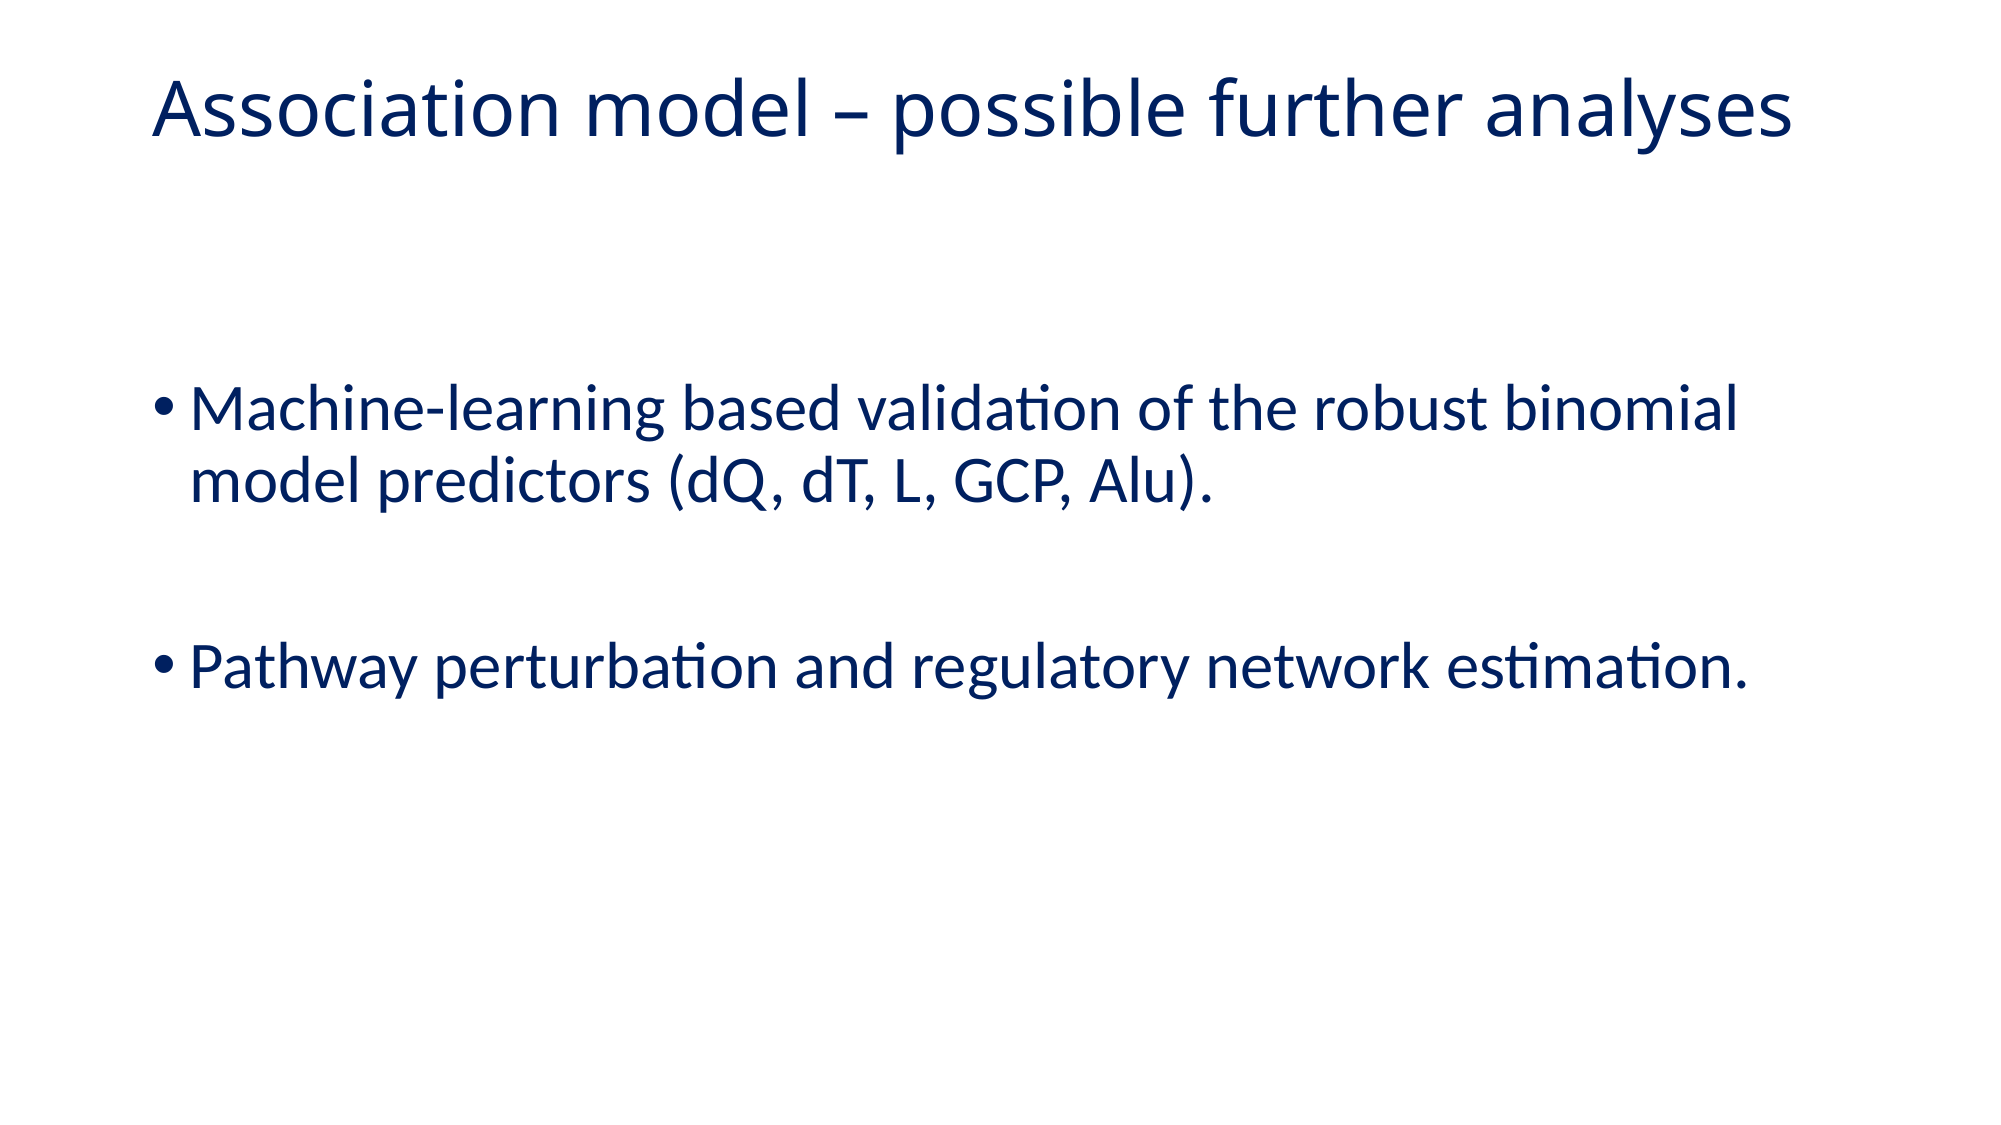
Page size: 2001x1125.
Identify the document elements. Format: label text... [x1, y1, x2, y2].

title Association model – possible further analyses [137, 54, 1863, 170]
list Machine-learning based validation of the robust binomial model predictors (dQ, dT, L, GCP, Alu). Pathway perturbation and regulatory network estimation. [137, 264, 1863, 1027]
